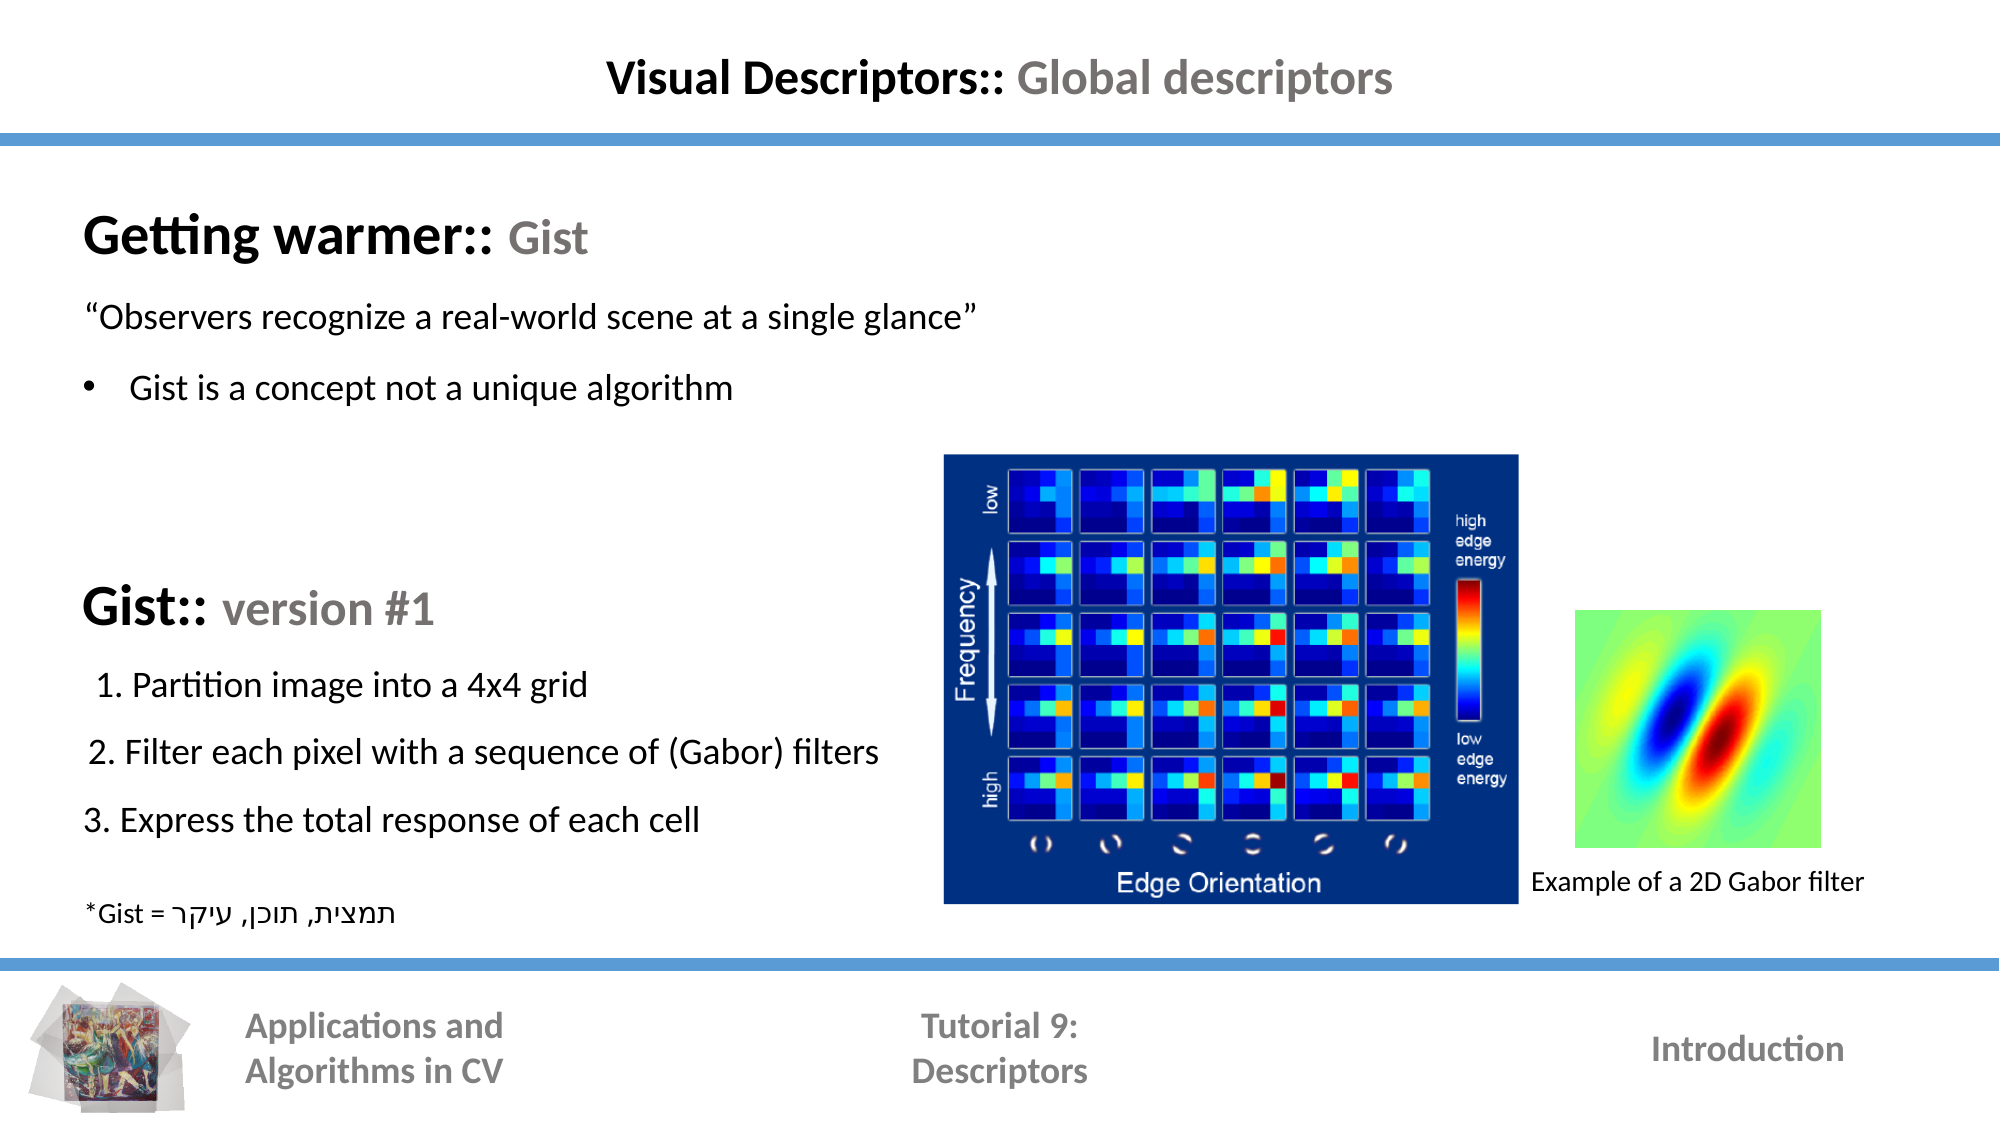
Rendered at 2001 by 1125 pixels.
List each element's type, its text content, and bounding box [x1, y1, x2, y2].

text_box Tutorial 9: Descriptors [712, 993, 1287, 1099]
text_box Gist:: version #1 [68, 559, 760, 645]
text_box Gist is a concept not a unique algorithm [67, 355, 762, 416]
text_box Example of a 2D Gabor filter [1524, 854, 1898, 905]
text_box Visual Descriptors:: Global descriptors [529, 36, 1471, 112]
picture [1575, 610, 1821, 848]
text_box Applications and Algorithms in CV [230, 993, 529, 1099]
picture [28, 979, 193, 1115]
text_box “Observers recognize a real-world scene at a single glance” [68, 285, 1069, 345]
text_box *Gist = תמצית, תוכן, עיקר [68, 887, 439, 937]
text_box 3. Express the total response of each cell [68, 787, 916, 847]
picture [916, 433, 1524, 916]
text_box 1. Partition image into a 4x4 grid [80, 652, 605, 713]
text_box 2. Filter each pixel with a sequence of (Gabor) filters [73, 719, 895, 780]
text_box Introduction [1598, 1016, 1898, 1077]
text_box Getting warmer:: Gist [68, 188, 761, 274]
